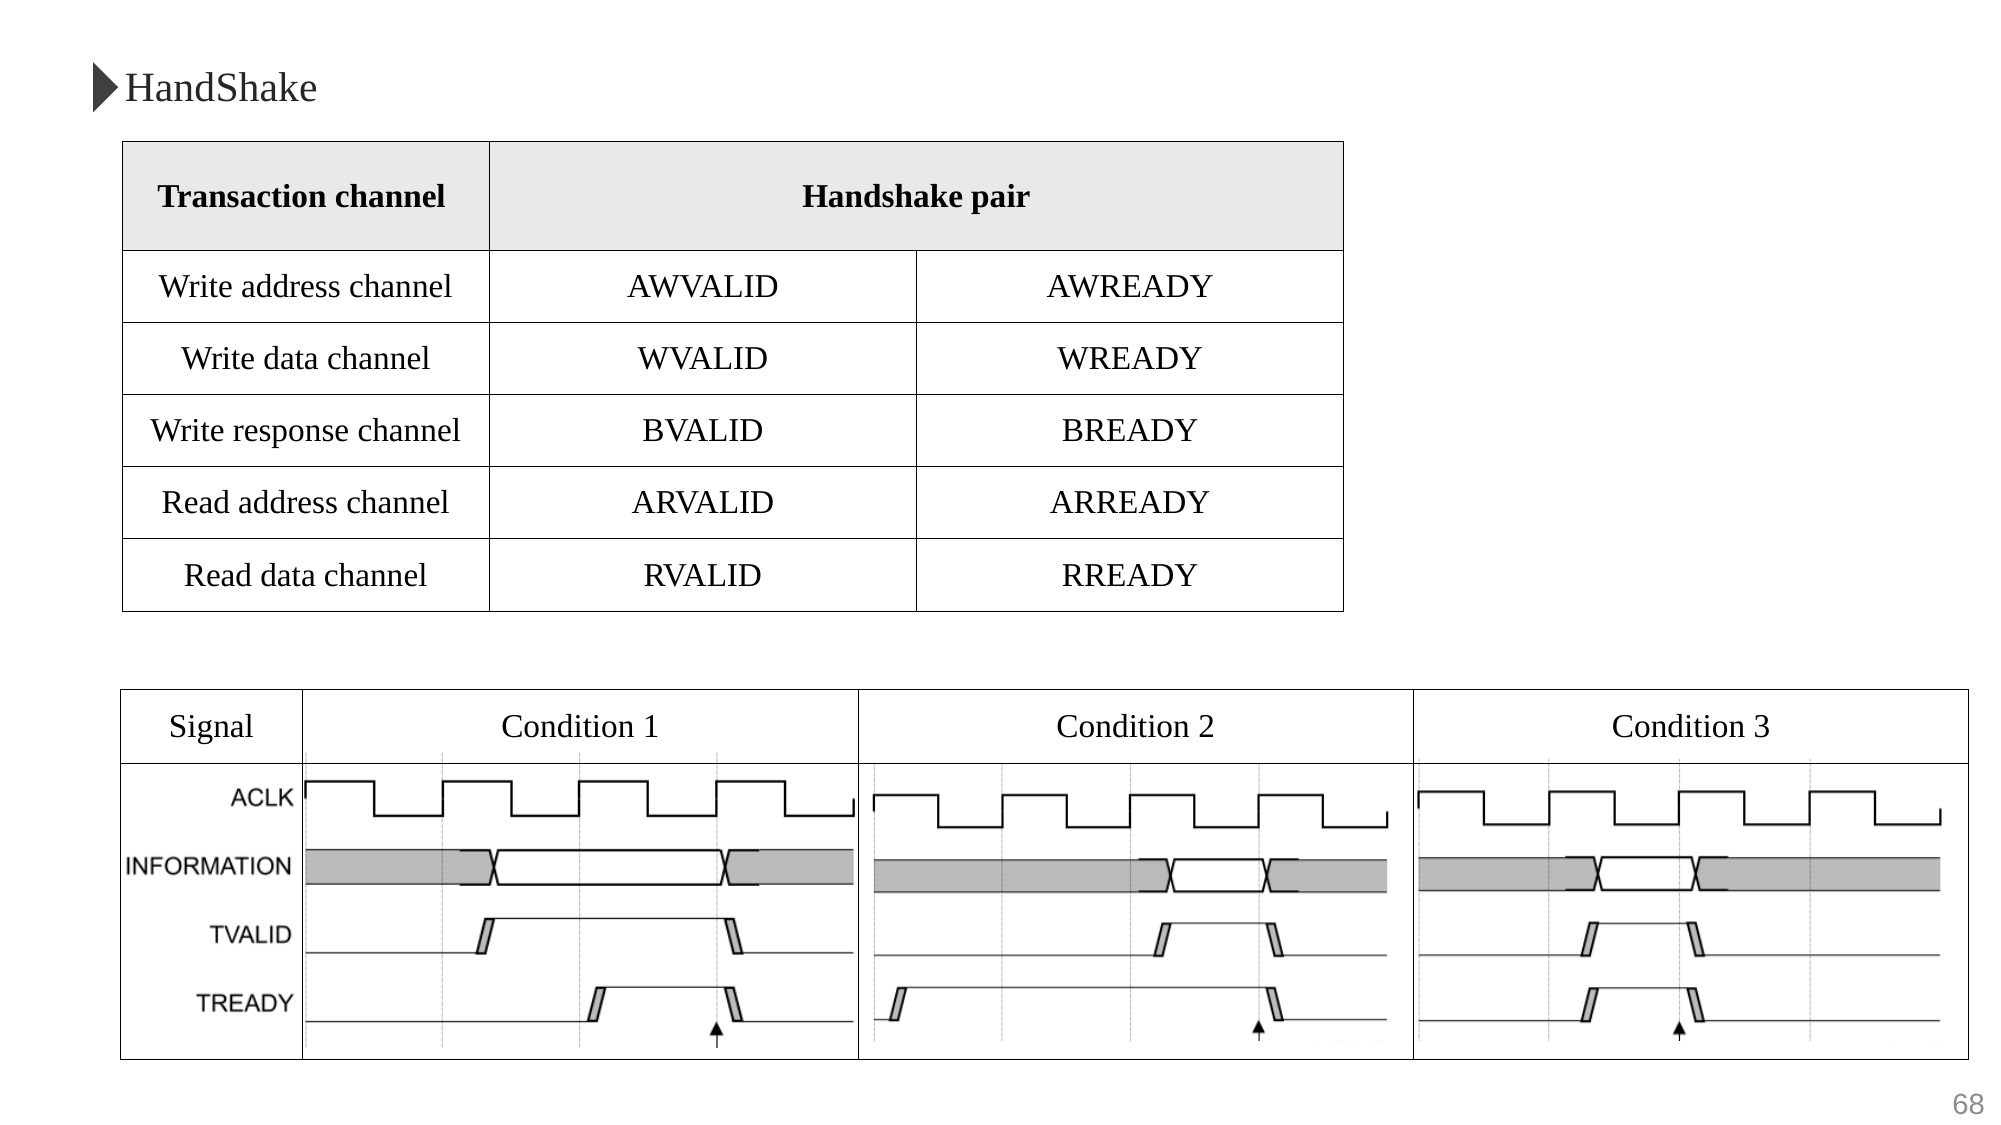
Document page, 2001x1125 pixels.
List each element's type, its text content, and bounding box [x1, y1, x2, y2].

table_cell BVALID [490, 395, 916, 466]
table_header Condition 2 [859, 690, 1413, 744]
table_cell [303, 1048, 858, 1059]
table_header Transaction channel [123, 142, 489, 250]
table_cell [859, 1048, 1413, 1059]
table_header Handshake pair [490, 142, 1343, 250]
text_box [117, 744, 1981, 1048]
table_cell WVALID [490, 323, 916, 394]
table_cell Read address channel [123, 467, 489, 538]
table_cell WREADY [917, 323, 1343, 394]
table_cell AWREADY [917, 251, 1343, 322]
table_header Condition 3 [1414, 690, 1968, 744]
table_cell Write address channel [123, 251, 489, 322]
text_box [93, 52, 334, 118]
table_cell [121, 1048, 302, 1059]
table_cell [1414, 1048, 1968, 1059]
table_header Signal [121, 690, 302, 744]
table_cell Write data channel [123, 323, 489, 394]
table_cell AWVALID [490, 251, 916, 322]
table_cell BREADY [917, 395, 1343, 466]
table_cell Write response channel [123, 395, 489, 466]
table_cell Read data channel [123, 539, 489, 611]
table_cell RREADY [917, 539, 1343, 611]
slide_number 68 [1550, 1072, 2000, 1125]
table_cell ARVALID [490, 467, 916, 538]
table_cell RVALID [490, 539, 916, 611]
table_cell ARREADY [917, 467, 1343, 538]
table_header Condition 1 [303, 690, 858, 744]
